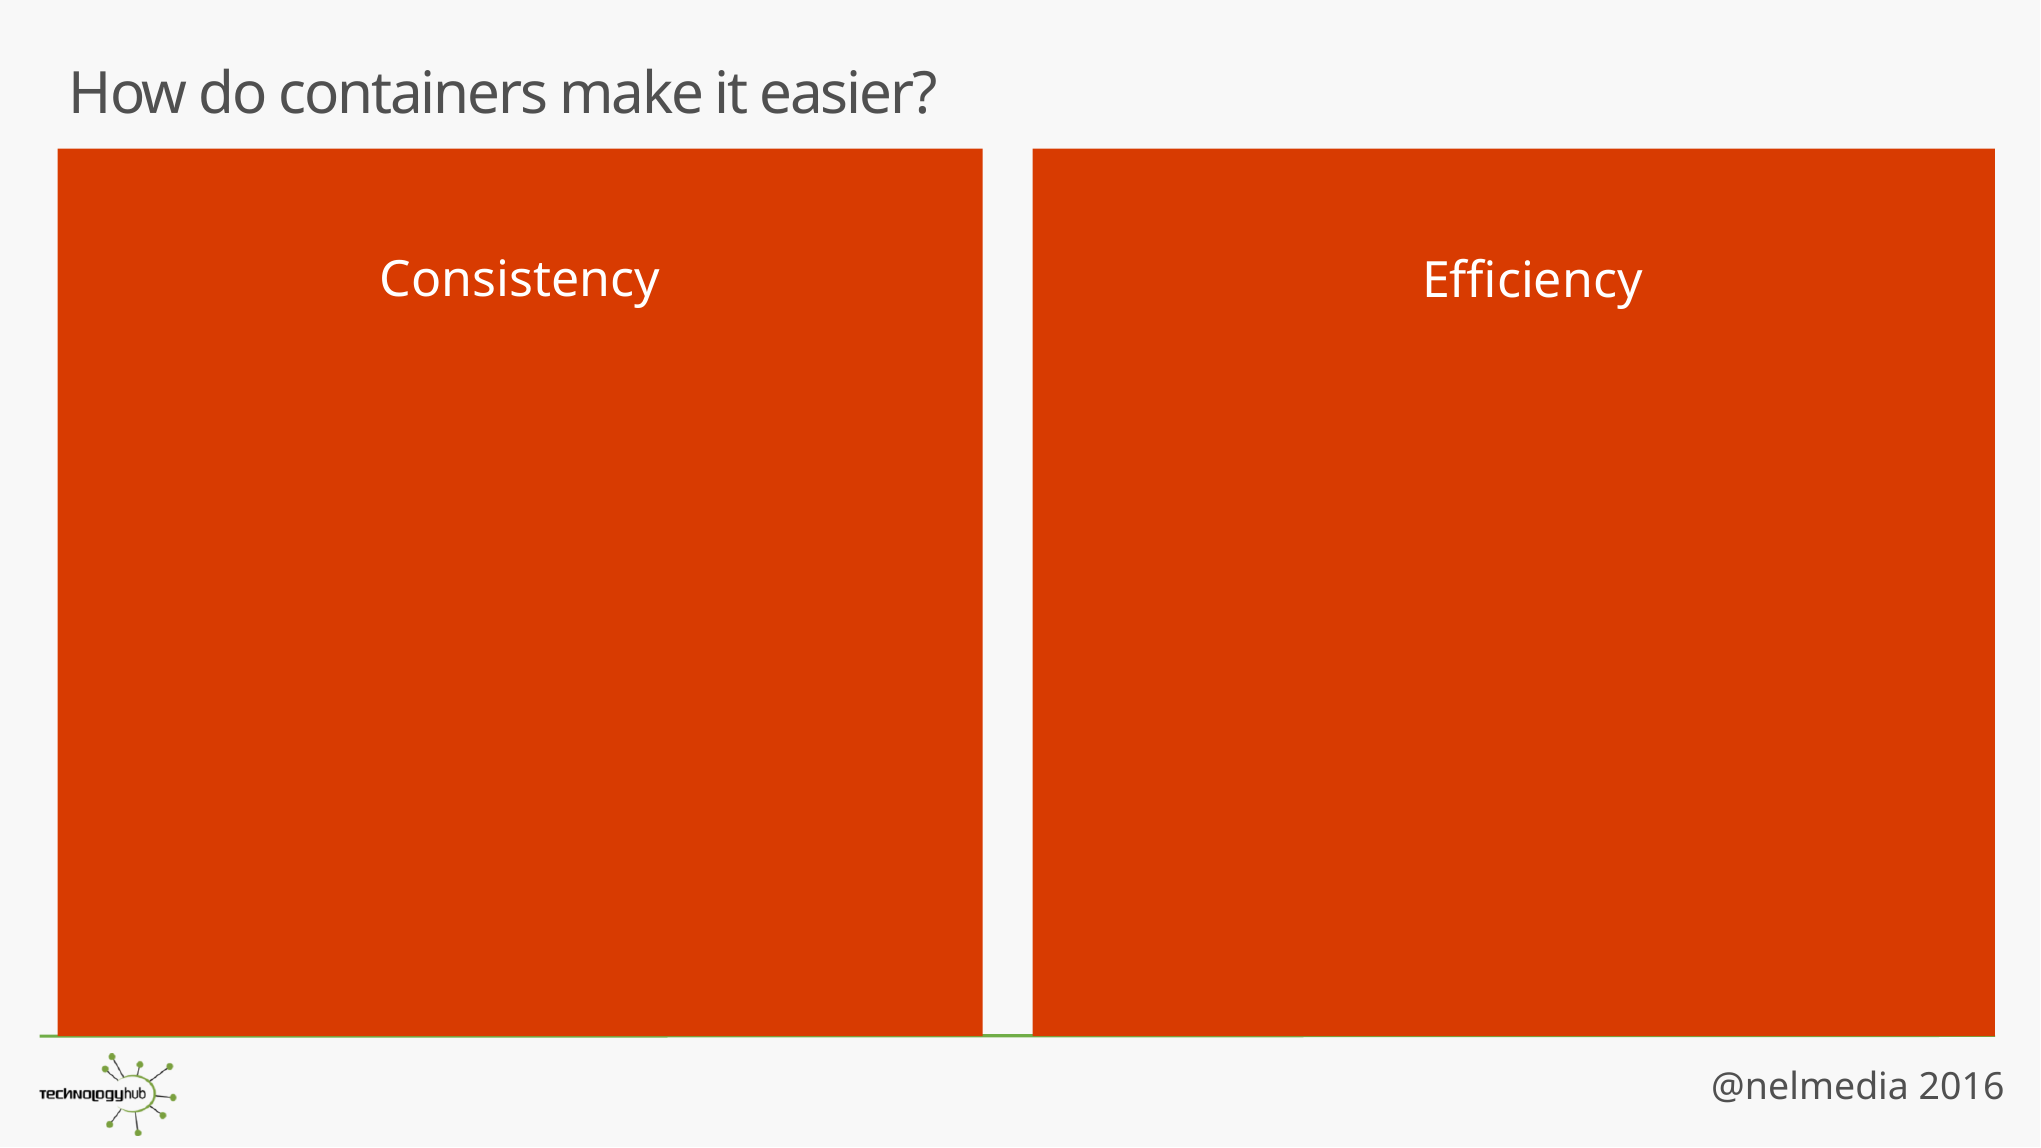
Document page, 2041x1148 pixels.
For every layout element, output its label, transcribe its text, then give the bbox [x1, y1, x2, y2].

text_box Consistency [194, 110, 846, 449]
text_box [1032, 148, 1996, 1037]
title How do containers make it easier? [45, 47, 1995, 204]
text_box Efficiency [1207, 112, 1858, 451]
picture [20, 1048, 189, 1139]
text_box [57, 148, 983, 1037]
